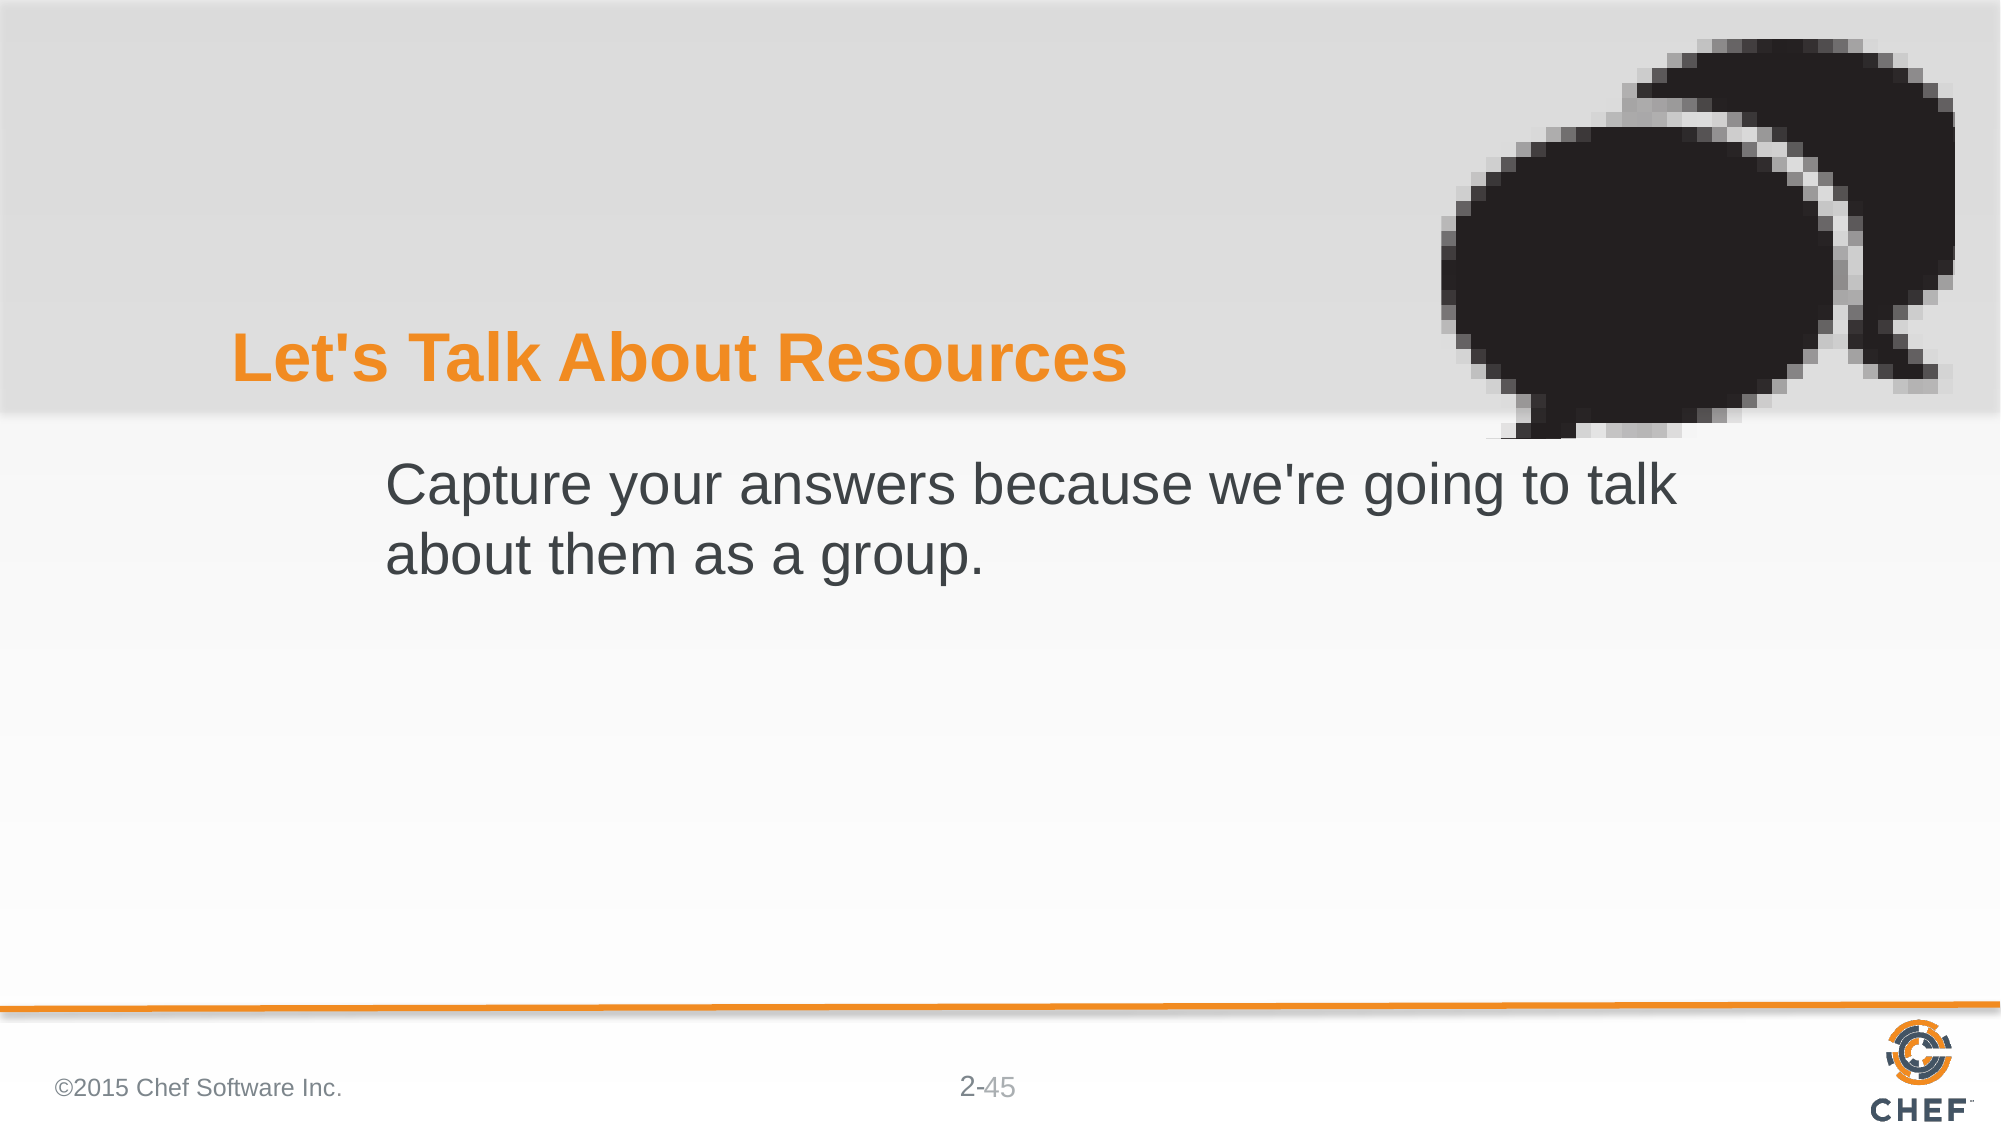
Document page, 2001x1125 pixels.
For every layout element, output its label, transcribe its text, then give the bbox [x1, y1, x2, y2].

picture [1863, 1008, 1980, 1125]
subtitle Capture your answers because we're going to talk about them as a group. [370, 431, 1721, 745]
footer ©2015 Chef Software Inc. [39, 1055, 739, 1118]
title Let's Talk About Resources [216, 307, 1567, 412]
slide_number 45 [774, 1055, 1225, 1116]
